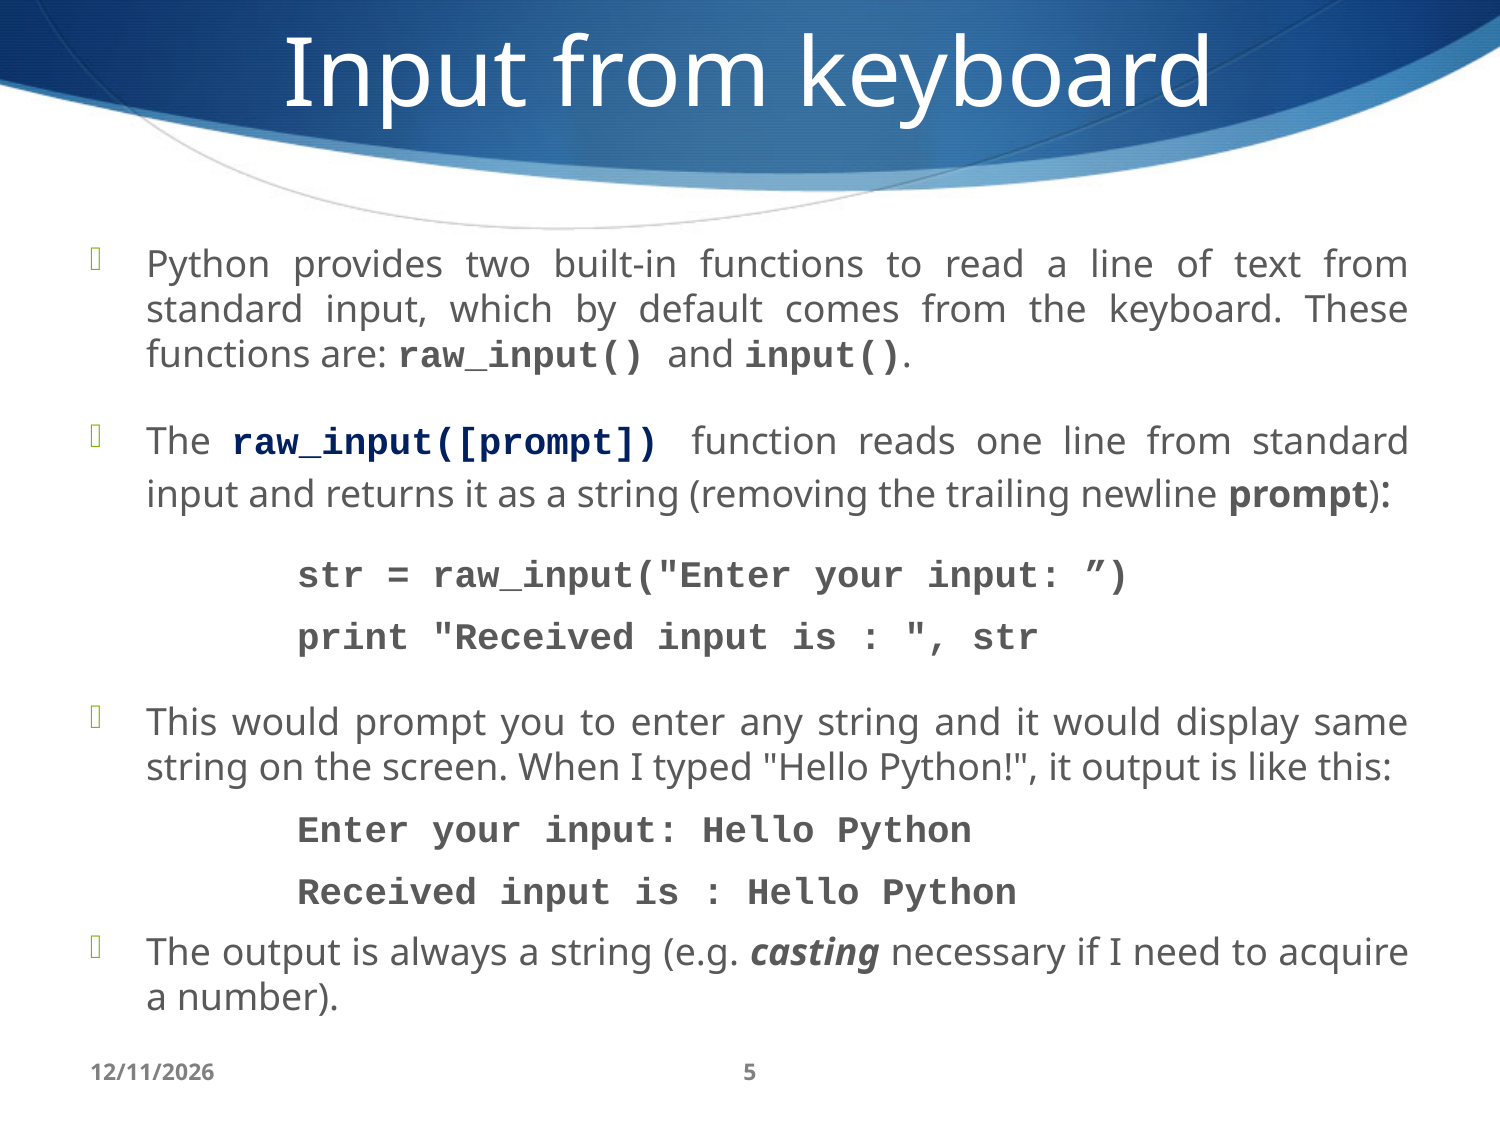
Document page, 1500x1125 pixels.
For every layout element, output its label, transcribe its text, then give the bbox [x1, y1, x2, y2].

text_box Input from keyboard [74, 3, 1425, 191]
slide_number 5 [706, 1042, 794, 1103]
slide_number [75, 1042, 425, 1103]
picture [0, 0, 1500, 1125]
text_box Python provides two built-in functions to read a line of text from standard input, which by default comes from the keyboard. These functions are: raw_input() and input(). The raw_input([prompt]) function reads one line from standard input and returns it as a string (removing the trailing newline prompt): str = raw_input("Enter your input: ”) print "Received input is : ", str This would prompt you to enter any string and it would display same string on the screen. When I typed "Hello Python!", it output is like this: Enter your input: Hello Python Received input is : Hello Python The output is always a string (e.g. casting necessary if I need to acquire a number). [74, 232, 1425, 1043]
